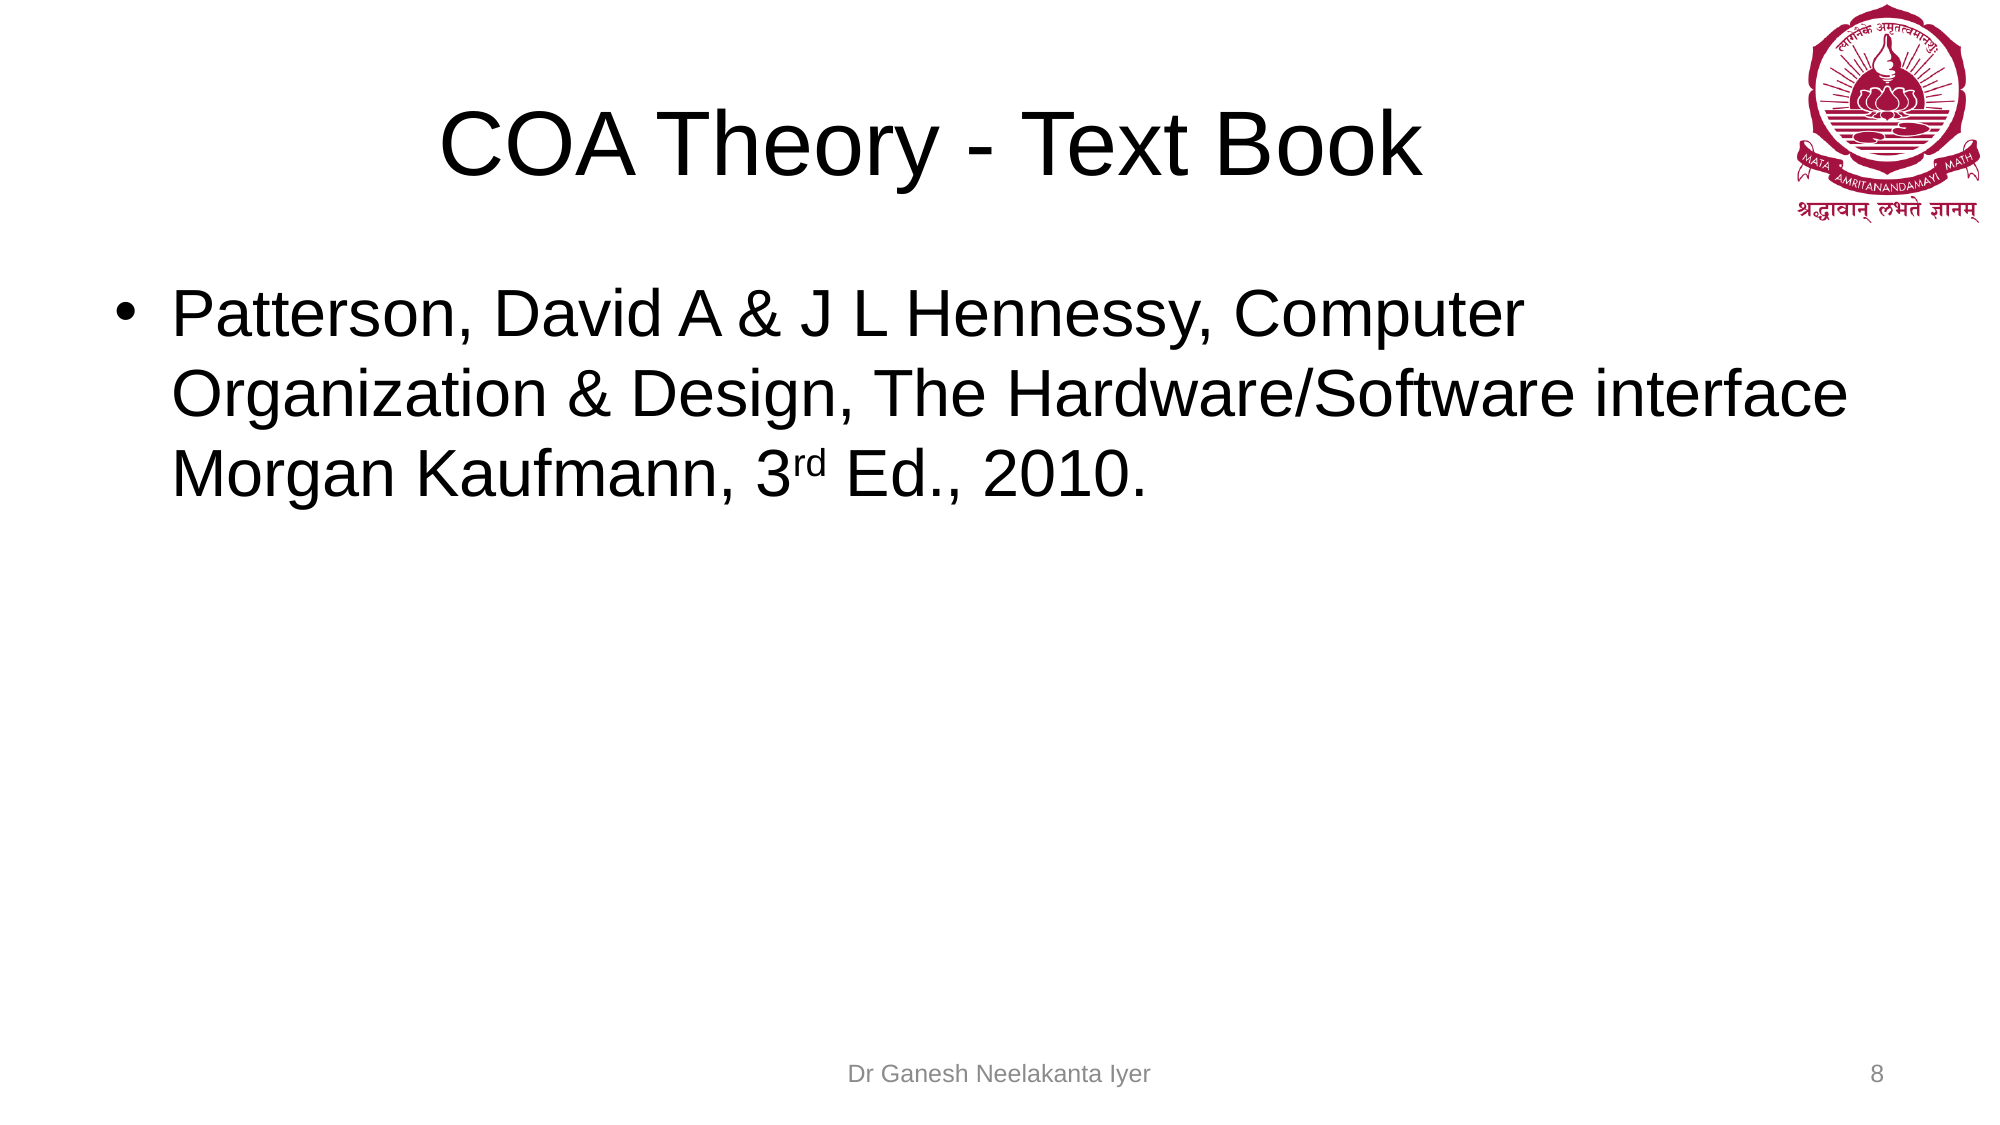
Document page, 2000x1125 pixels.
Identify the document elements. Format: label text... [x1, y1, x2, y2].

slide_number 8 [1432, 1042, 1900, 1103]
list Patterson, David A & J L Hennessy, Computer Organization & Design, The Hardware/Software interface Morgan Kaufmann, 3rd Ed., 2010. [99, 262, 1900, 1005]
footer Dr Ganesh Neelakanta Iyer [683, 1042, 1317, 1103]
title COA Theory - Text Book [99, 45, 1763, 233]
picture [1776, 1, 2000, 225]
